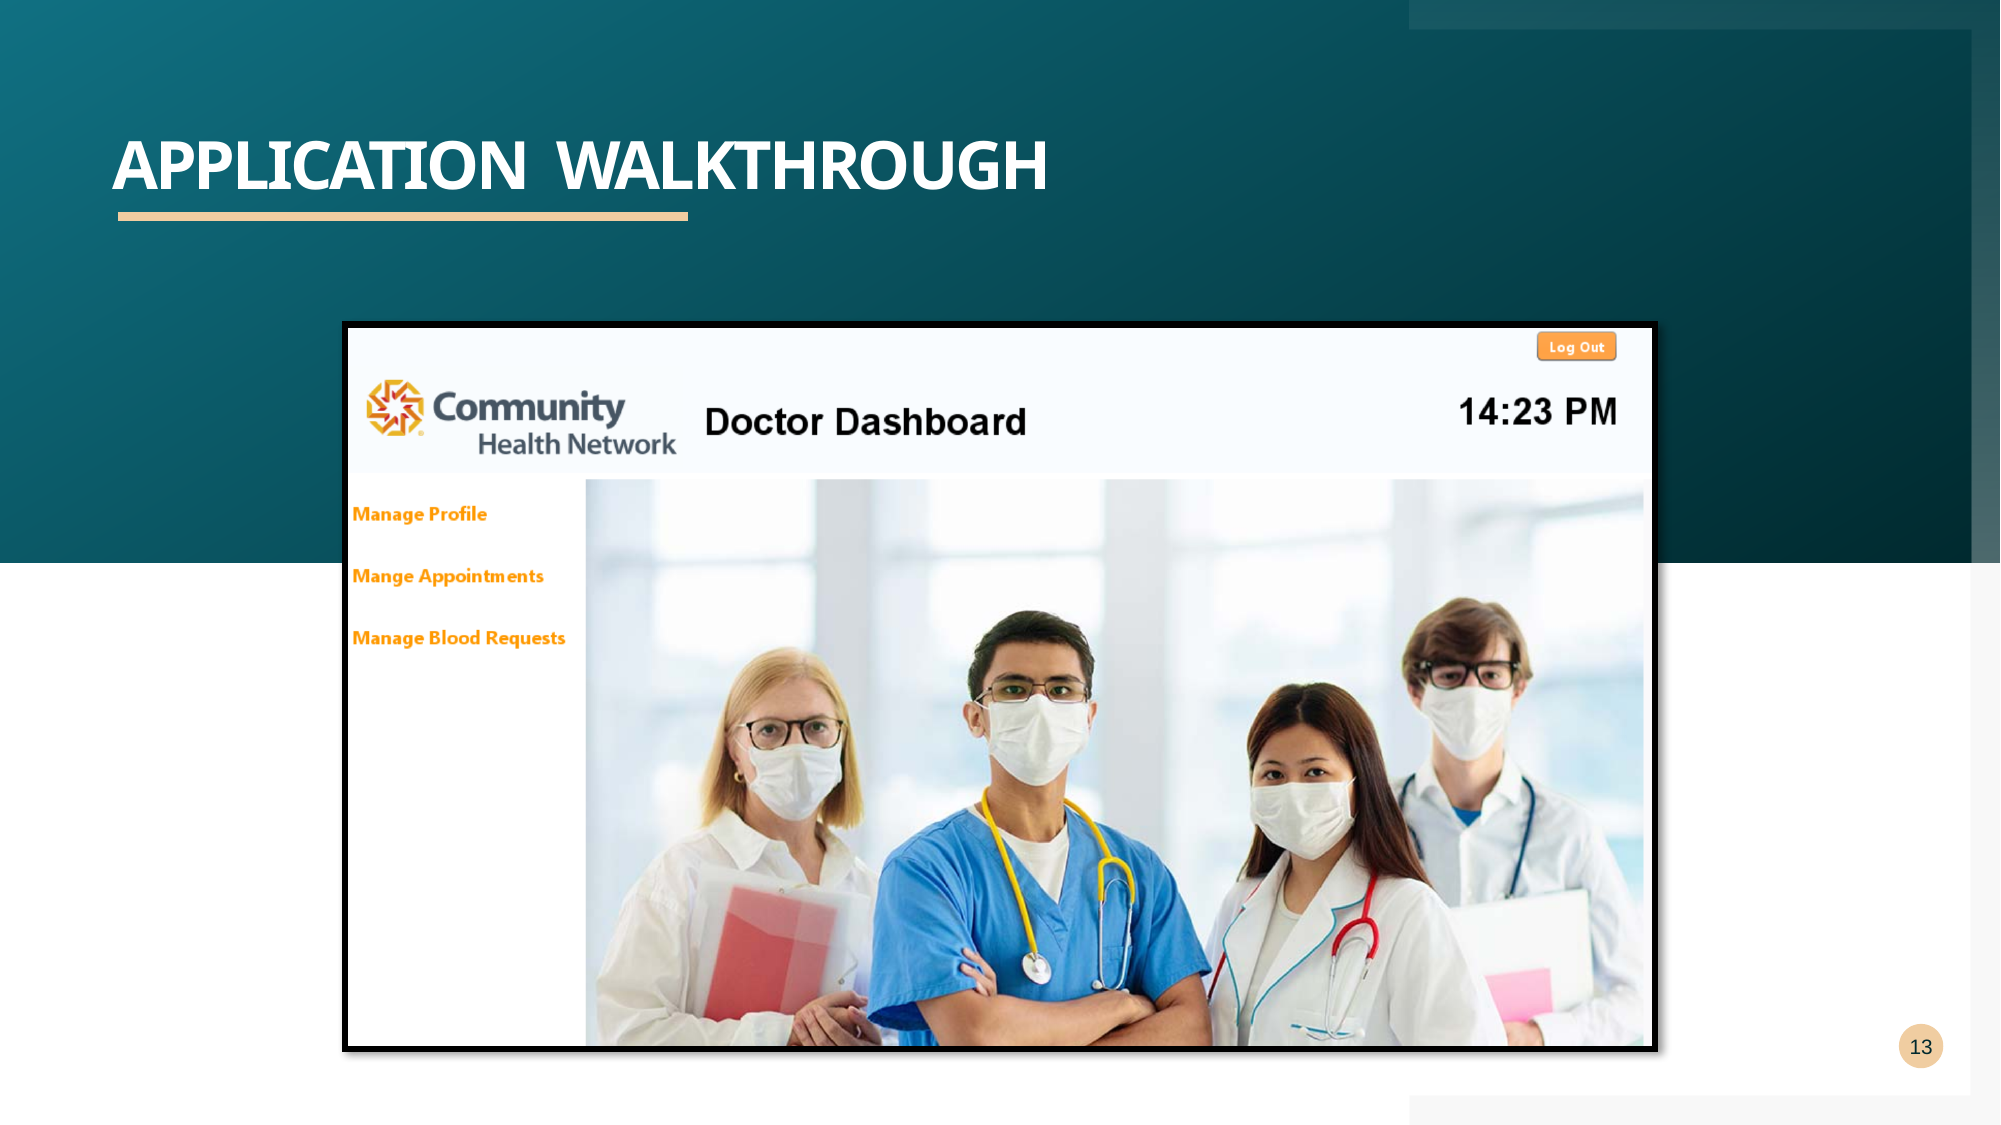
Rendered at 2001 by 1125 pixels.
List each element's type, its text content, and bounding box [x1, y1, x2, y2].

title Application Walkthrough [112, 132, 1353, 194]
slide_number 13 [1898, 1023, 1944, 1069]
picture [347, 327, 1653, 1046]
